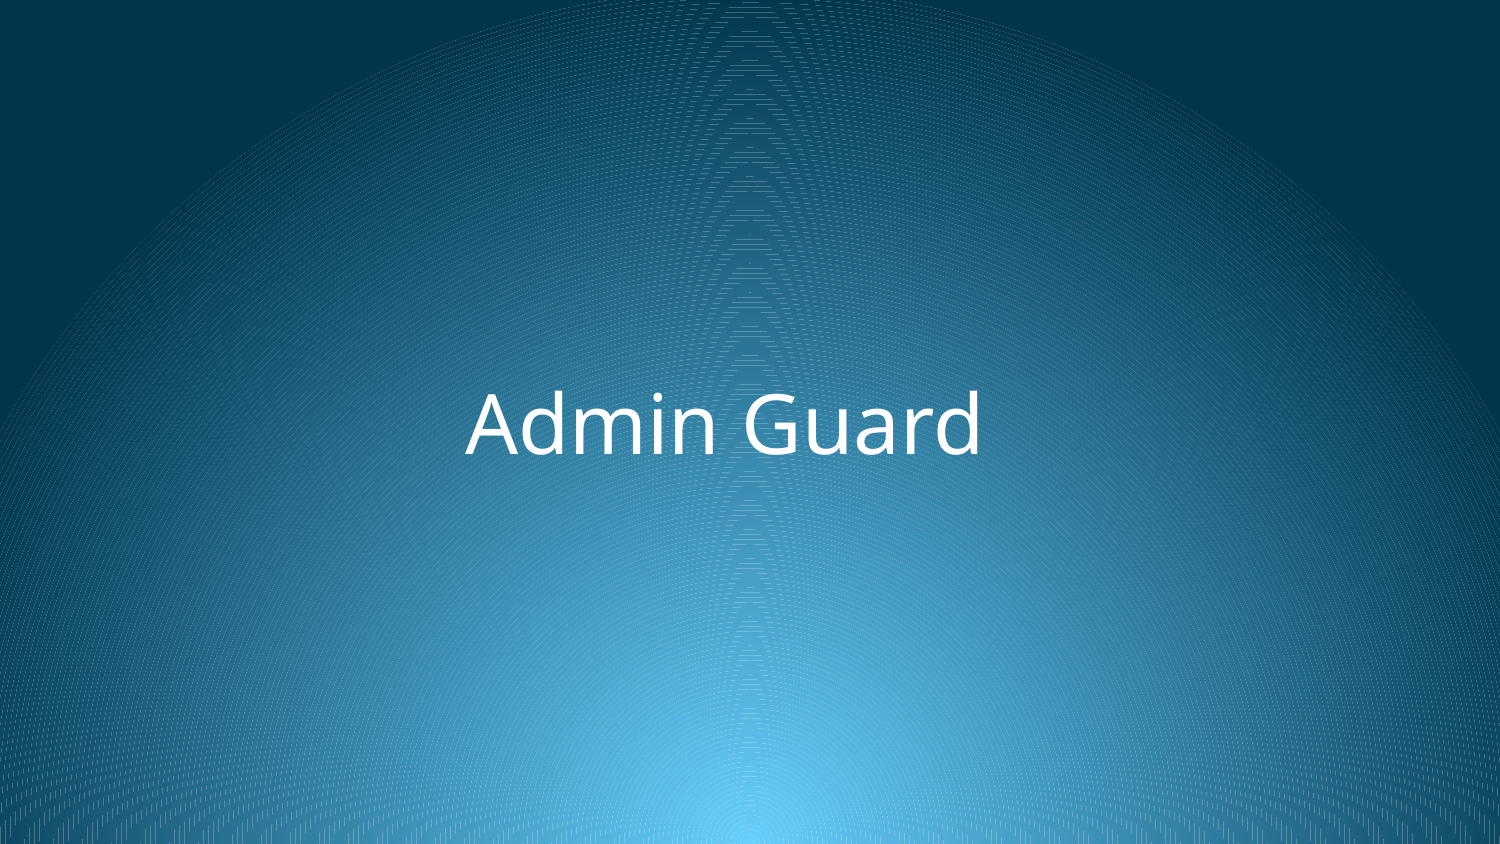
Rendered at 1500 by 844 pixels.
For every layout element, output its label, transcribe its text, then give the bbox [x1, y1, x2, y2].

text_box Admin Guard [450, 363, 1050, 479]
